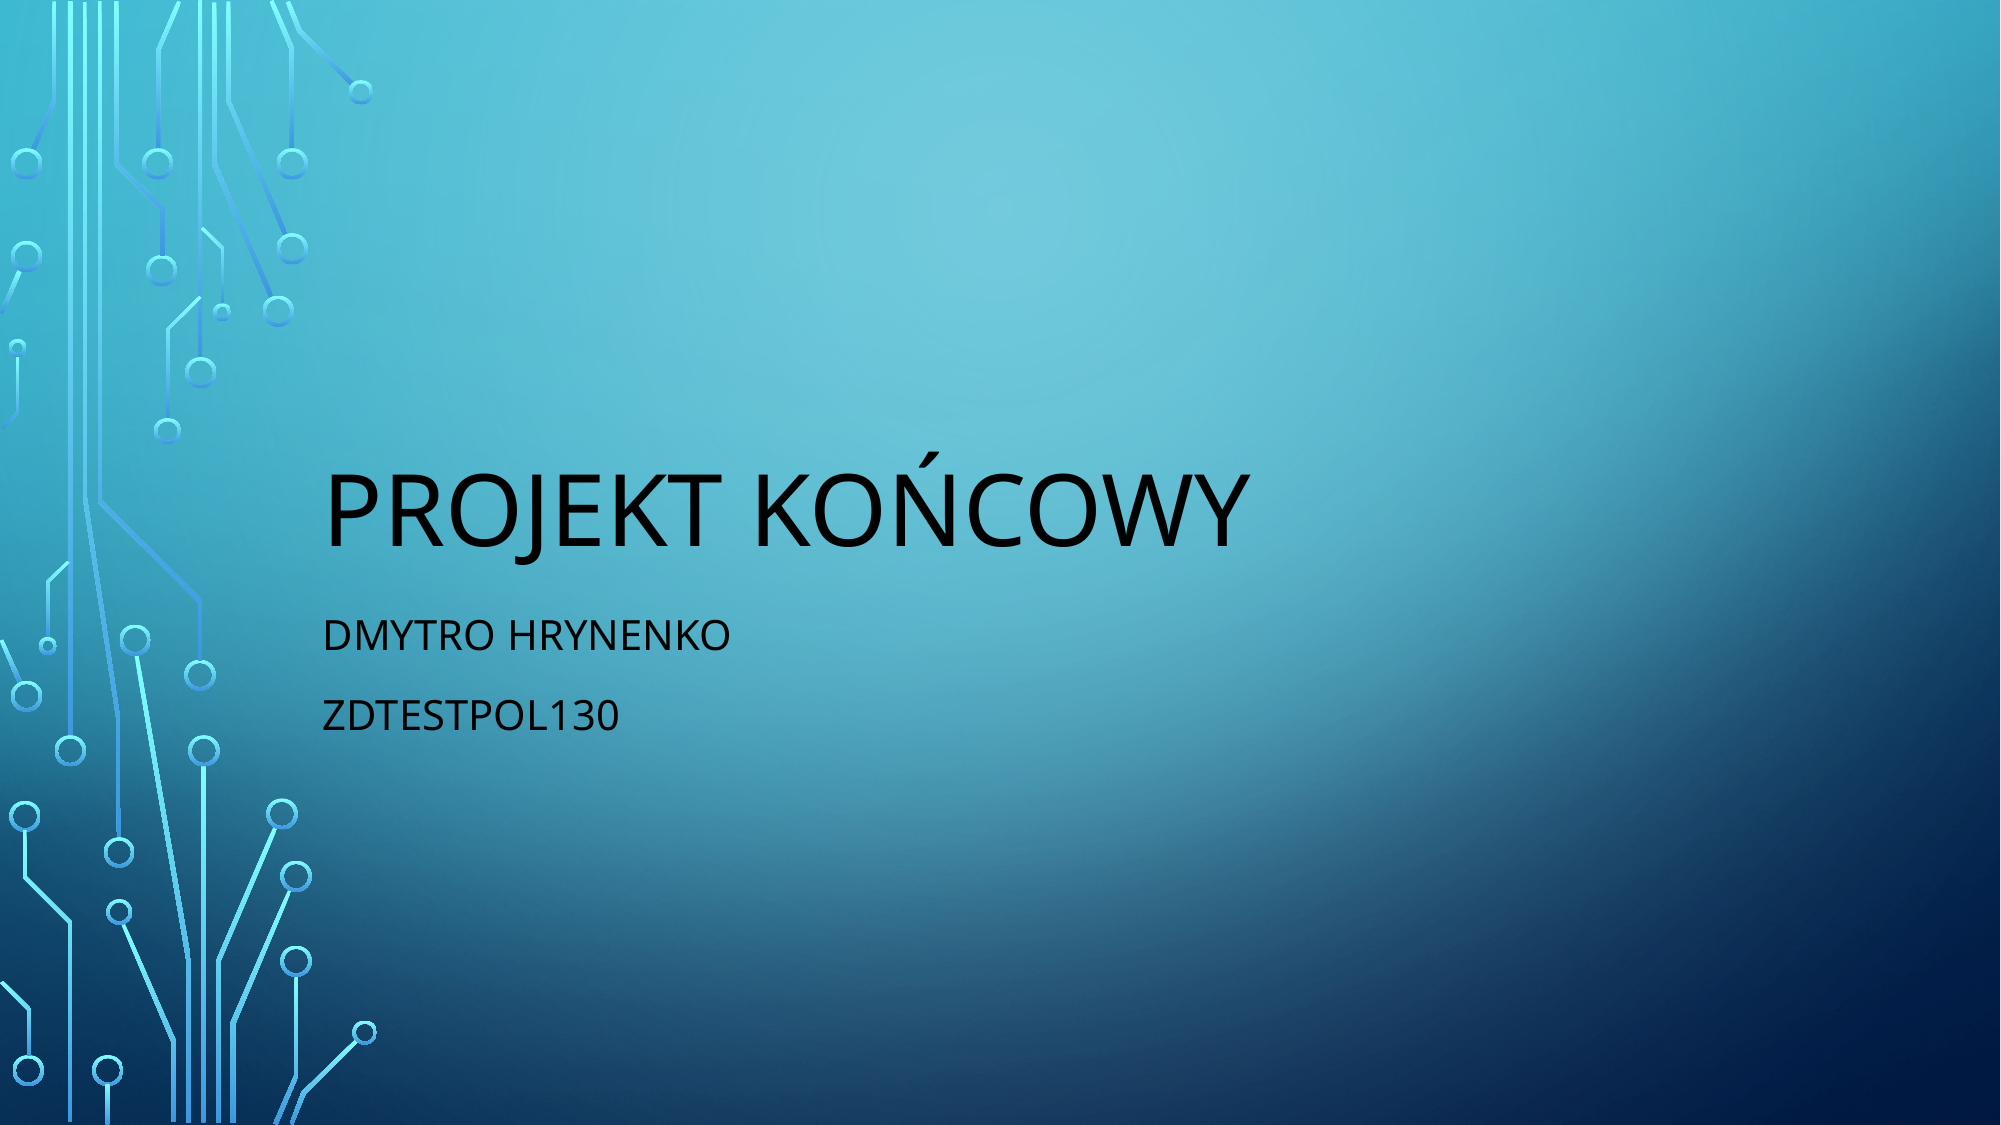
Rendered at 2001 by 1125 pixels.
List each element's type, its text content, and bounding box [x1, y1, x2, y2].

subtitle Dmytro Hrynenko ZDtestPol130 [307, 590, 1750, 863]
title Projekt Końcowy [307, 184, 1750, 576]
